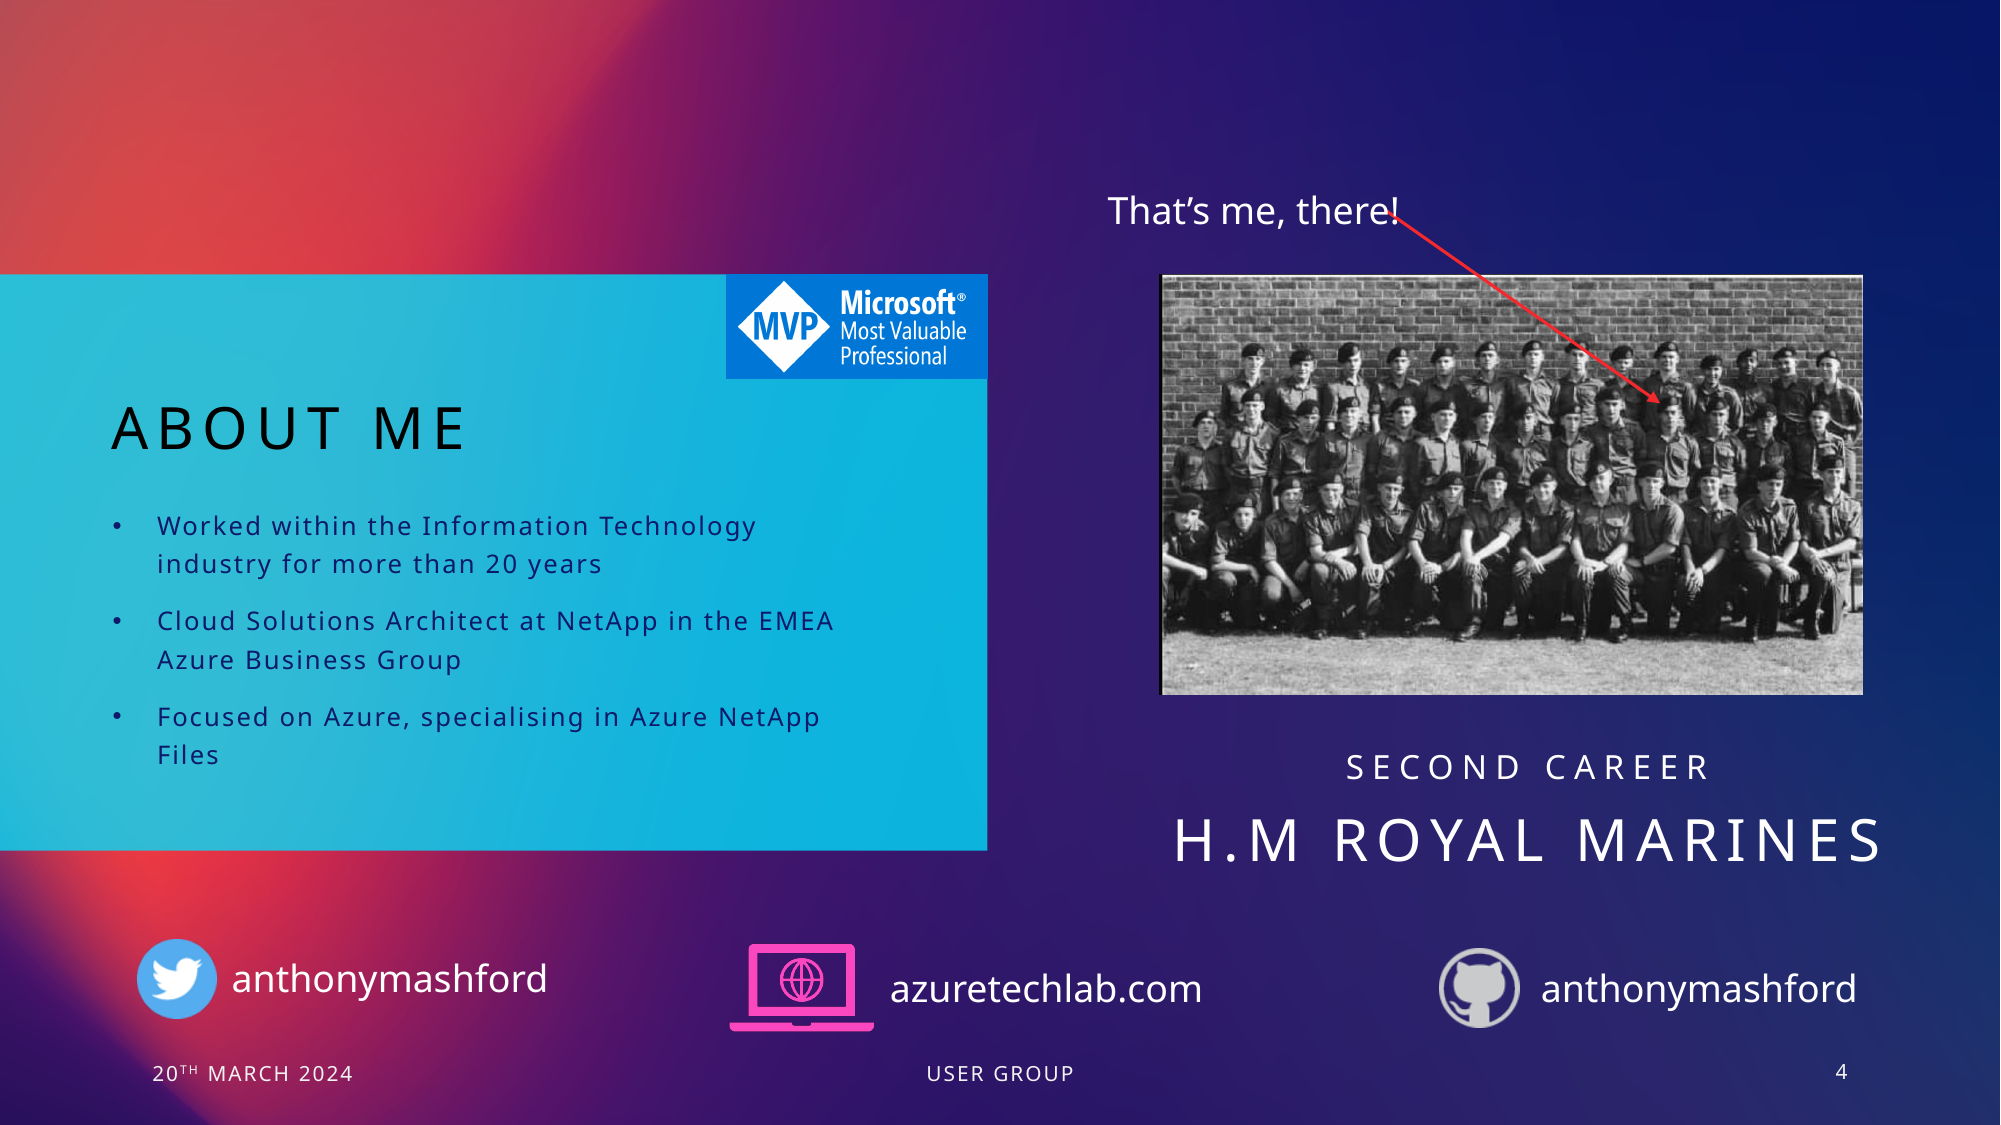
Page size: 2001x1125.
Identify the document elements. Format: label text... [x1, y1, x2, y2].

text_box anthonymashford [217, 948, 604, 1008]
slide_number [137, 1042, 588, 1103]
text_box anthonymashford [1526, 957, 1913, 1018]
text_box azuretechlab.com [877, 957, 1262, 1018]
footer User Group [662, 1042, 1338, 1103]
slide_number 4 [1412, 1042, 1863, 1103]
title About Me [0, 274, 988, 851]
list Worked within the Information Technology industry for more than 20 years​ Cloud Solutions Architect at NetApp in the EMEA Azure Business Group Focused on Azure, specialising in Azure NetApp Files [97, 494, 894, 778]
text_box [1386, 210, 1661, 404]
text_box That’s me, there! [1092, 179, 1480, 240]
picture [0, 0, 2000, 1125]
text_box Second career H.M Royal Marines [1084, 728, 1969, 914]
